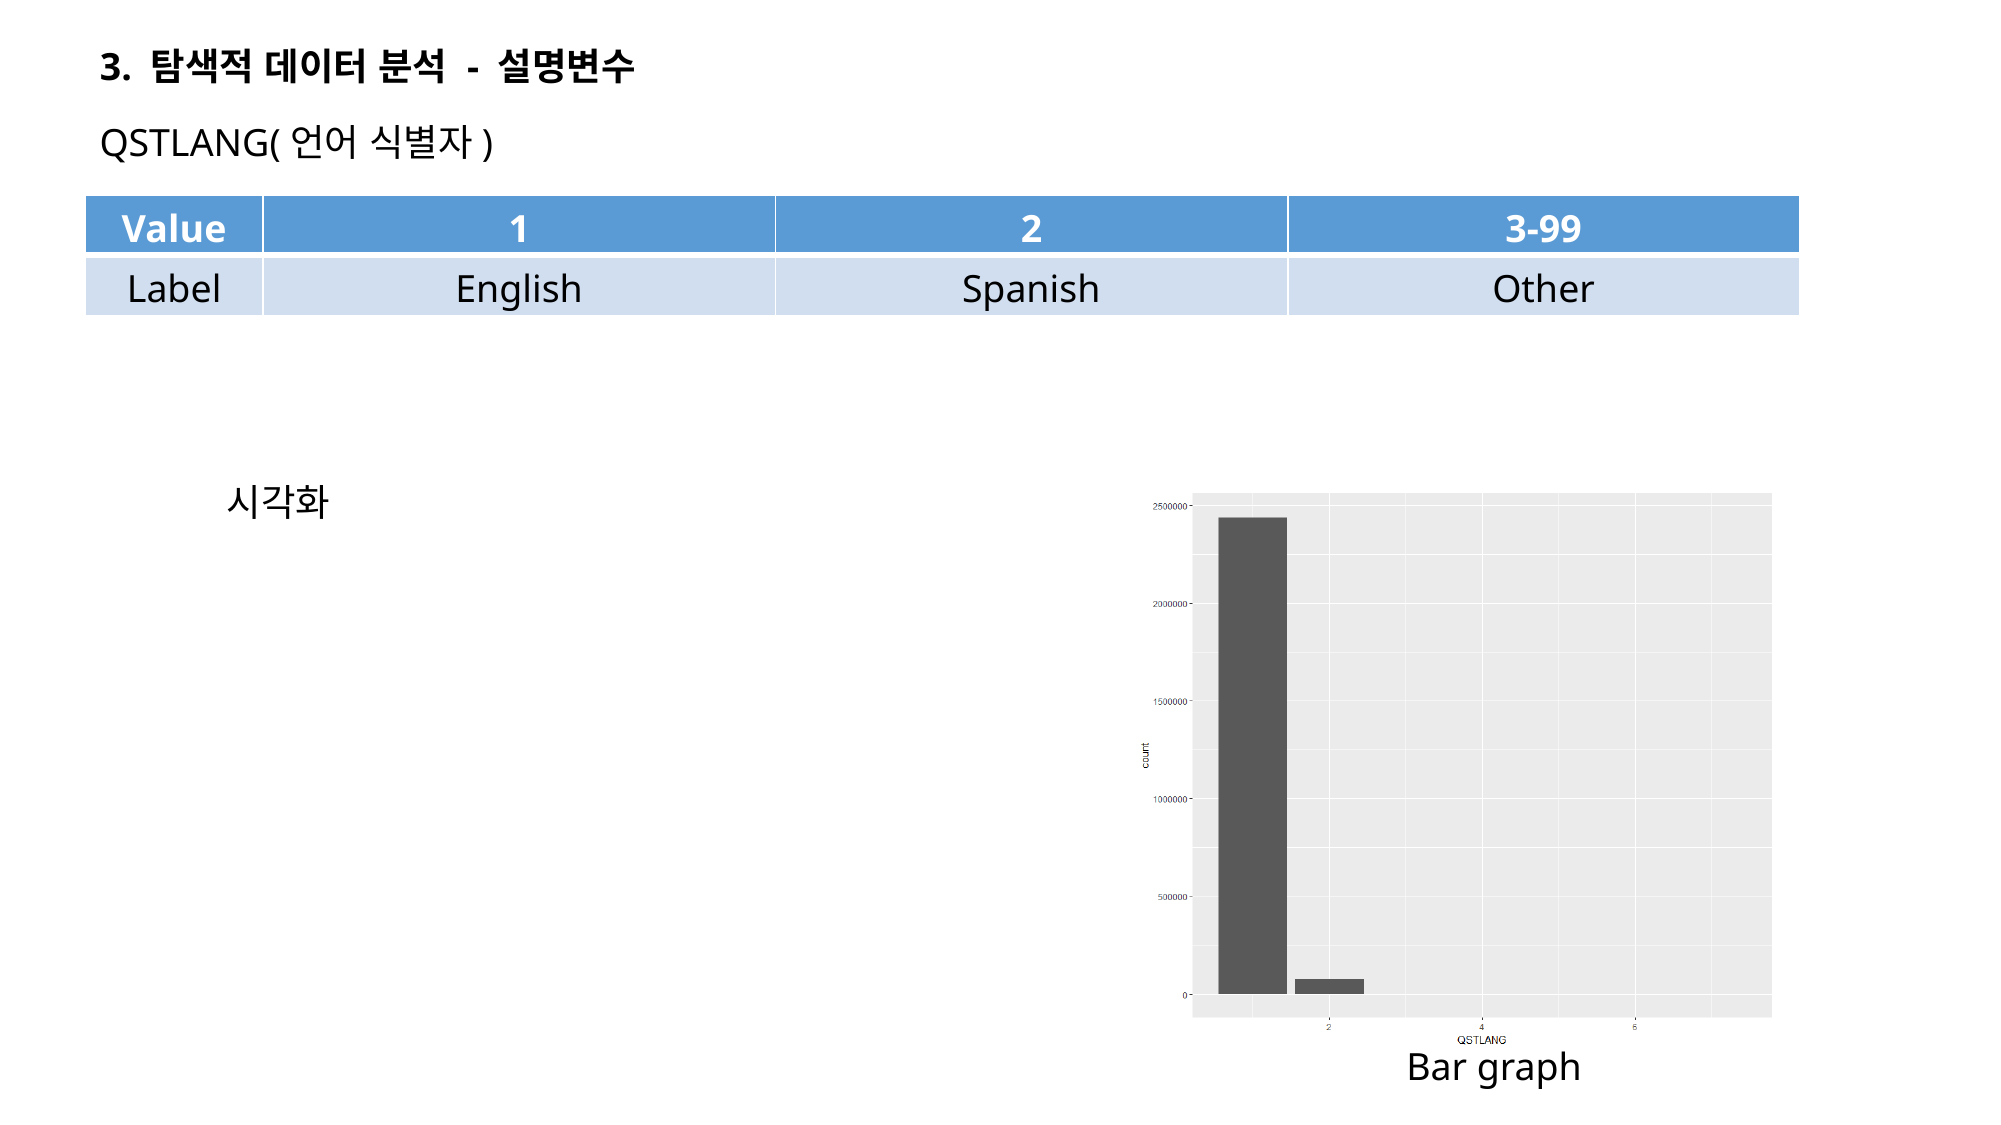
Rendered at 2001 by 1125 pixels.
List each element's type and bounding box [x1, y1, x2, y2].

text_box [212, 471, 346, 532]
table_cell [1289, 258, 1799, 315]
table_header [776, 196, 1287, 252]
table_header [86, 196, 262, 252]
table_header [264, 196, 775, 252]
table_header [1289, 196, 1799, 252]
table_cell [264, 258, 775, 315]
text_box [84, 112, 1875, 172]
table_cell [86, 258, 262, 315]
table_cell [776, 258, 1287, 315]
picture [1134, 488, 1777, 1049]
text_box [84, 35, 984, 96]
text_box [1391, 1049, 1597, 1096]
